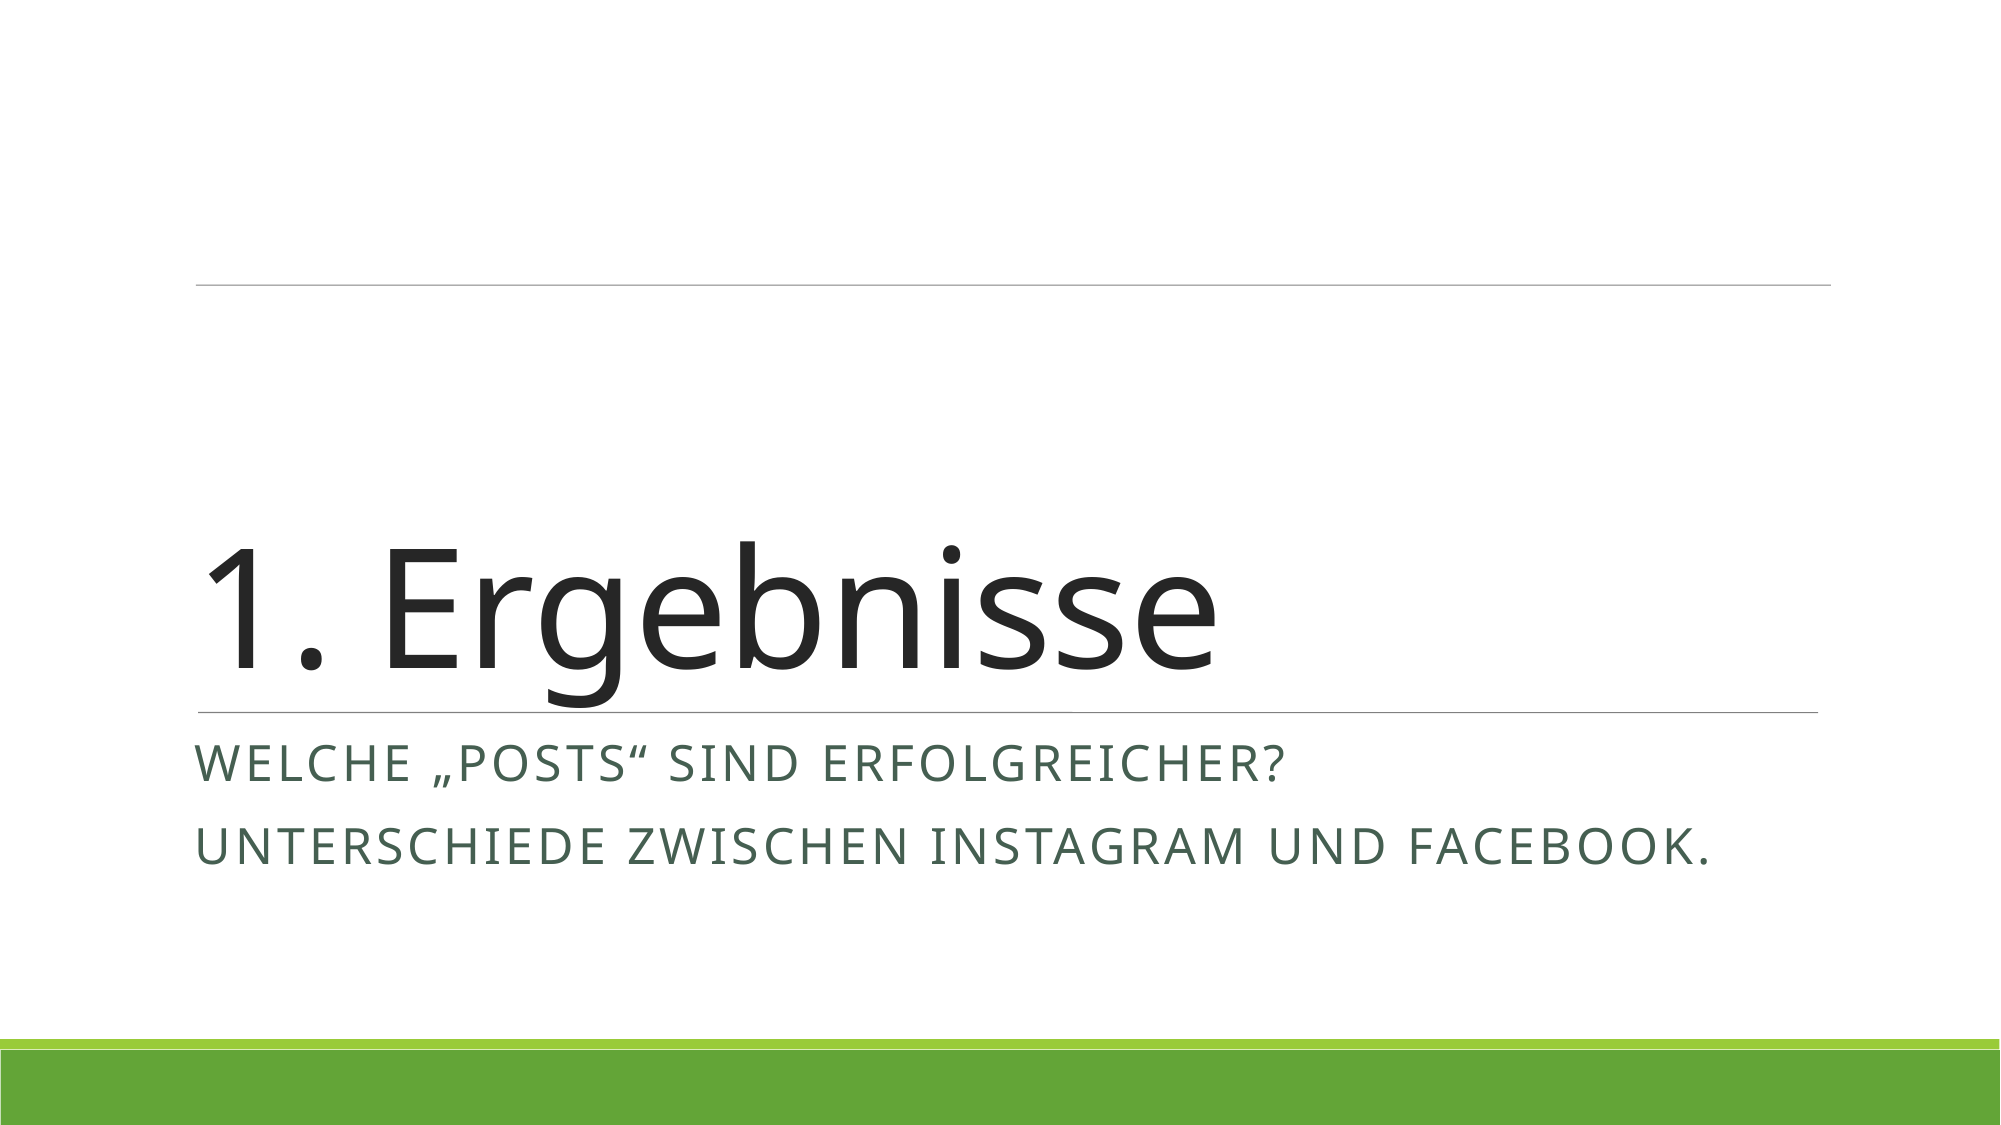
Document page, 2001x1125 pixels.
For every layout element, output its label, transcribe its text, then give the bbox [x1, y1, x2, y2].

text_box 1. Ergebnisse [180, 124, 1830, 710]
text_box Welche „Posts“ sind erfolgreicher? Unterschiede zwischen Instagram und Facebook. [180, 730, 1830, 918]
